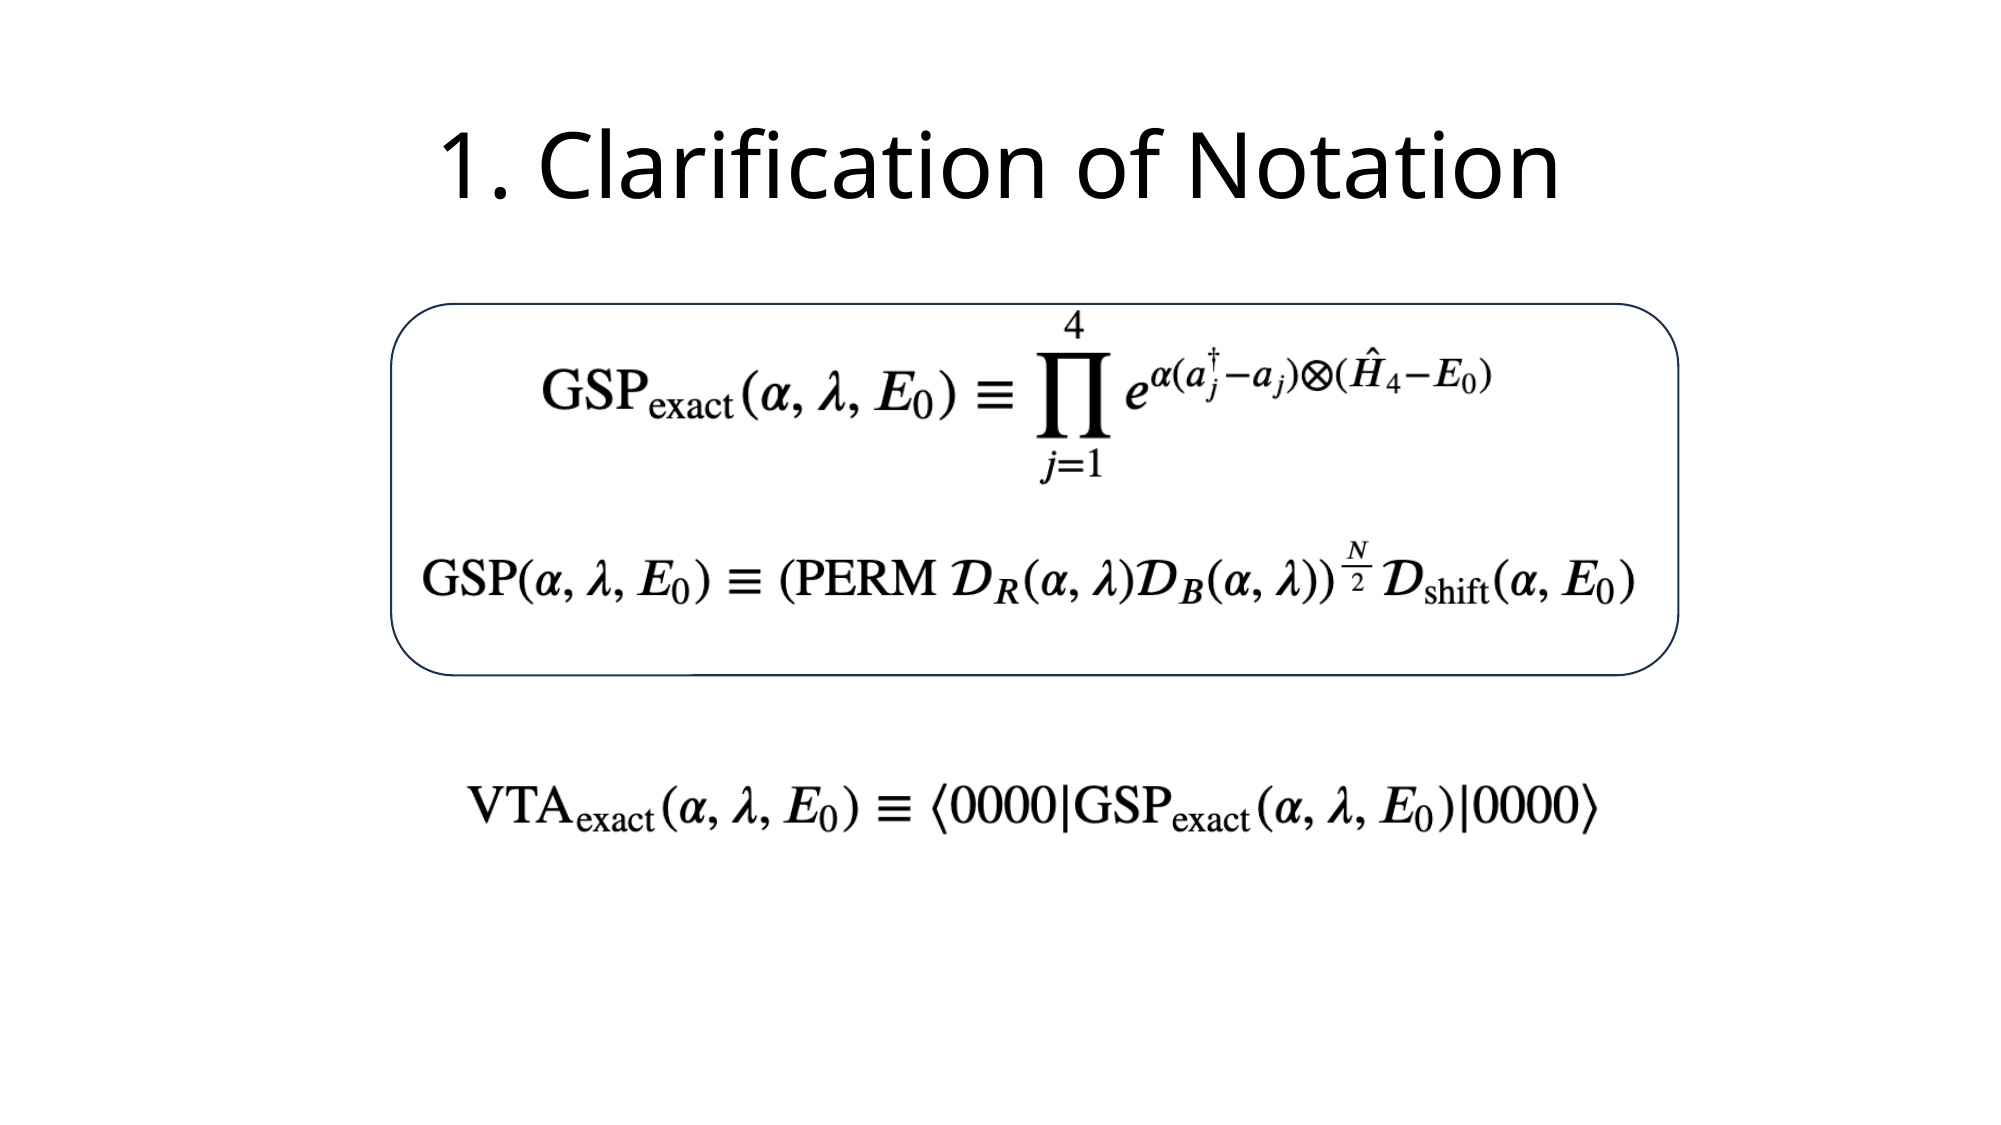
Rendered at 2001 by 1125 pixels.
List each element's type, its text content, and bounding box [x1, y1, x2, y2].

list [536, 303, 1506, 492]
picture [459, 762, 1615, 848]
title 1. Clarification of Notation [137, 59, 1863, 278]
text_box [390, 302, 1680, 677]
picture [418, 532, 1648, 625]
